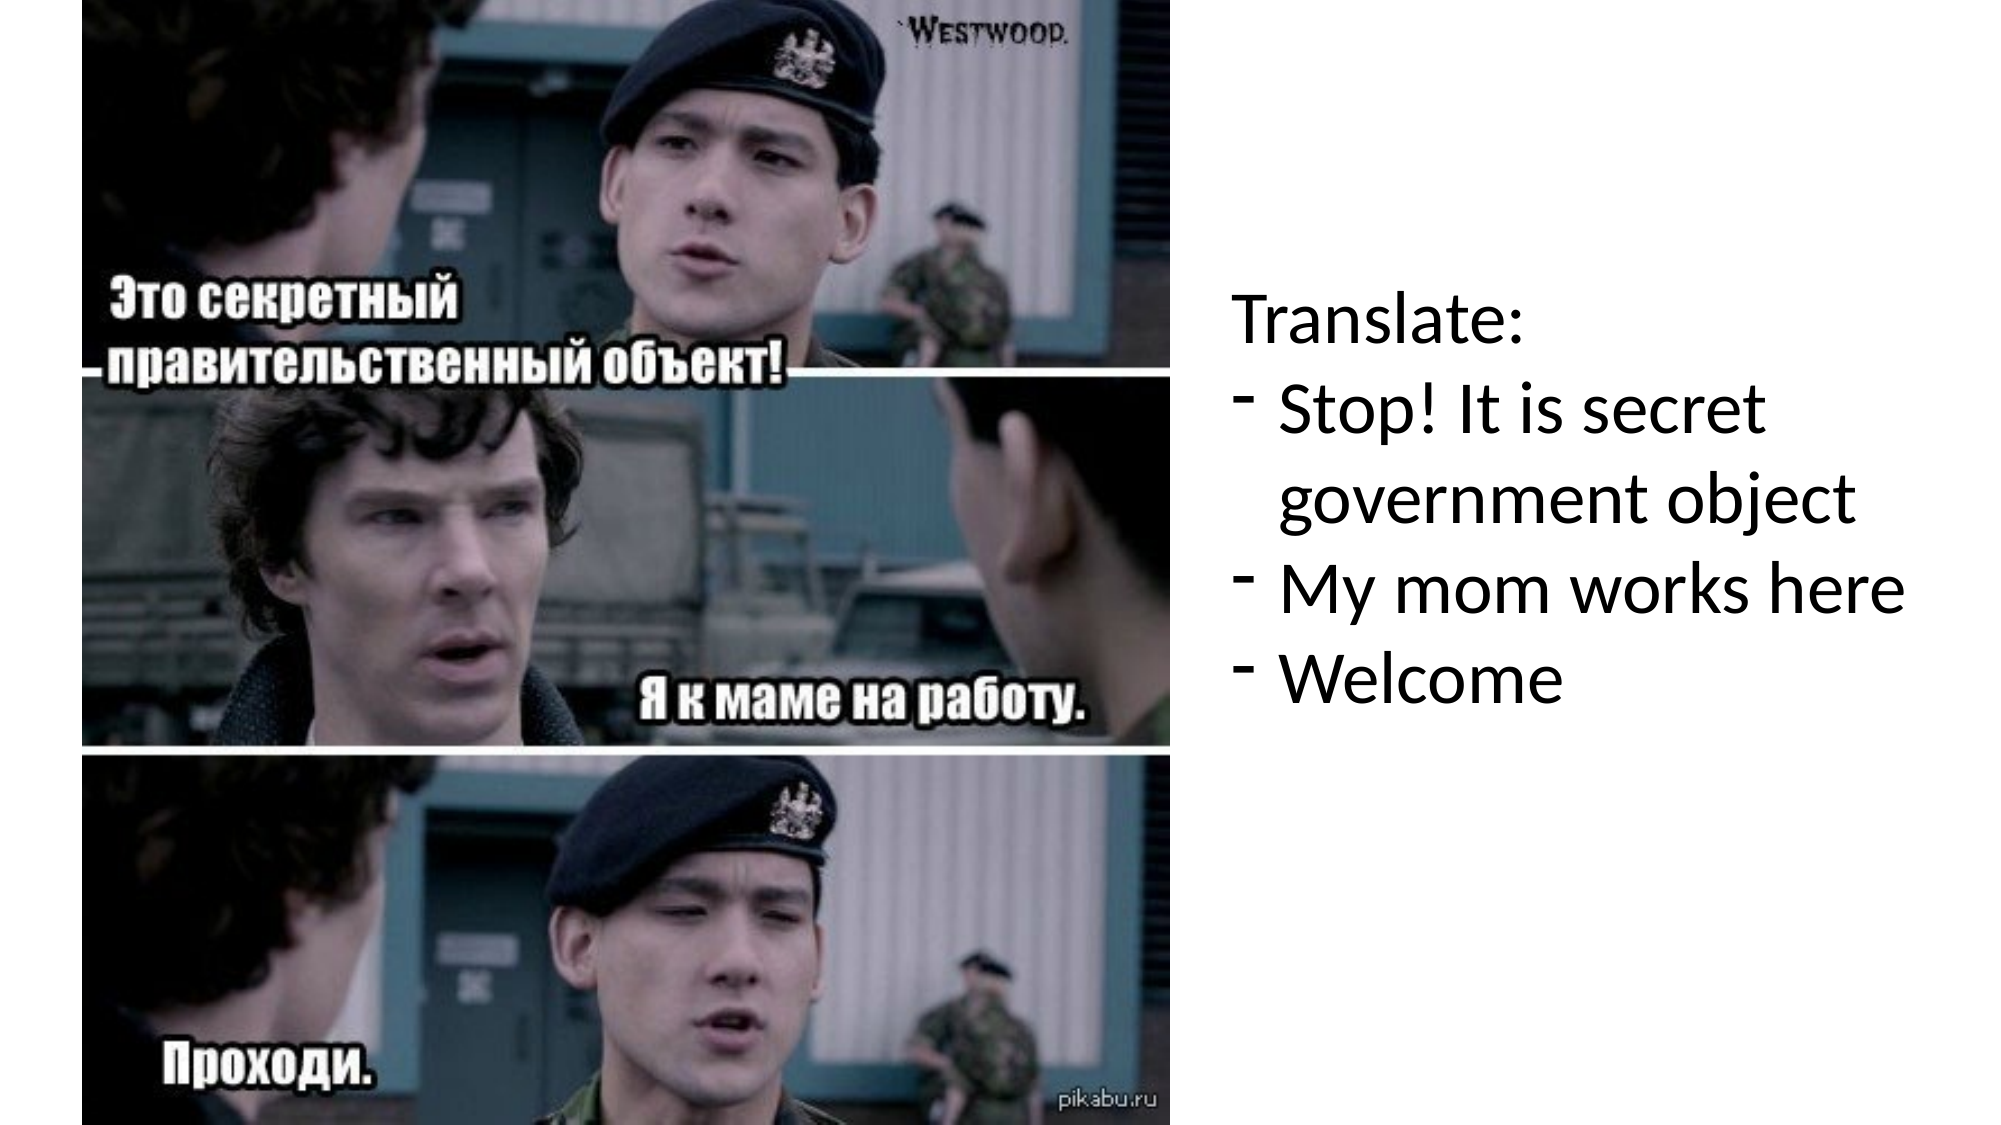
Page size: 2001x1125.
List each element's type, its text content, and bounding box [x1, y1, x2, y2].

text_box Translate: Stop! It is secret government object My mom works here Welcome [1216, 261, 1944, 726]
picture [82, 0, 1170, 1125]
